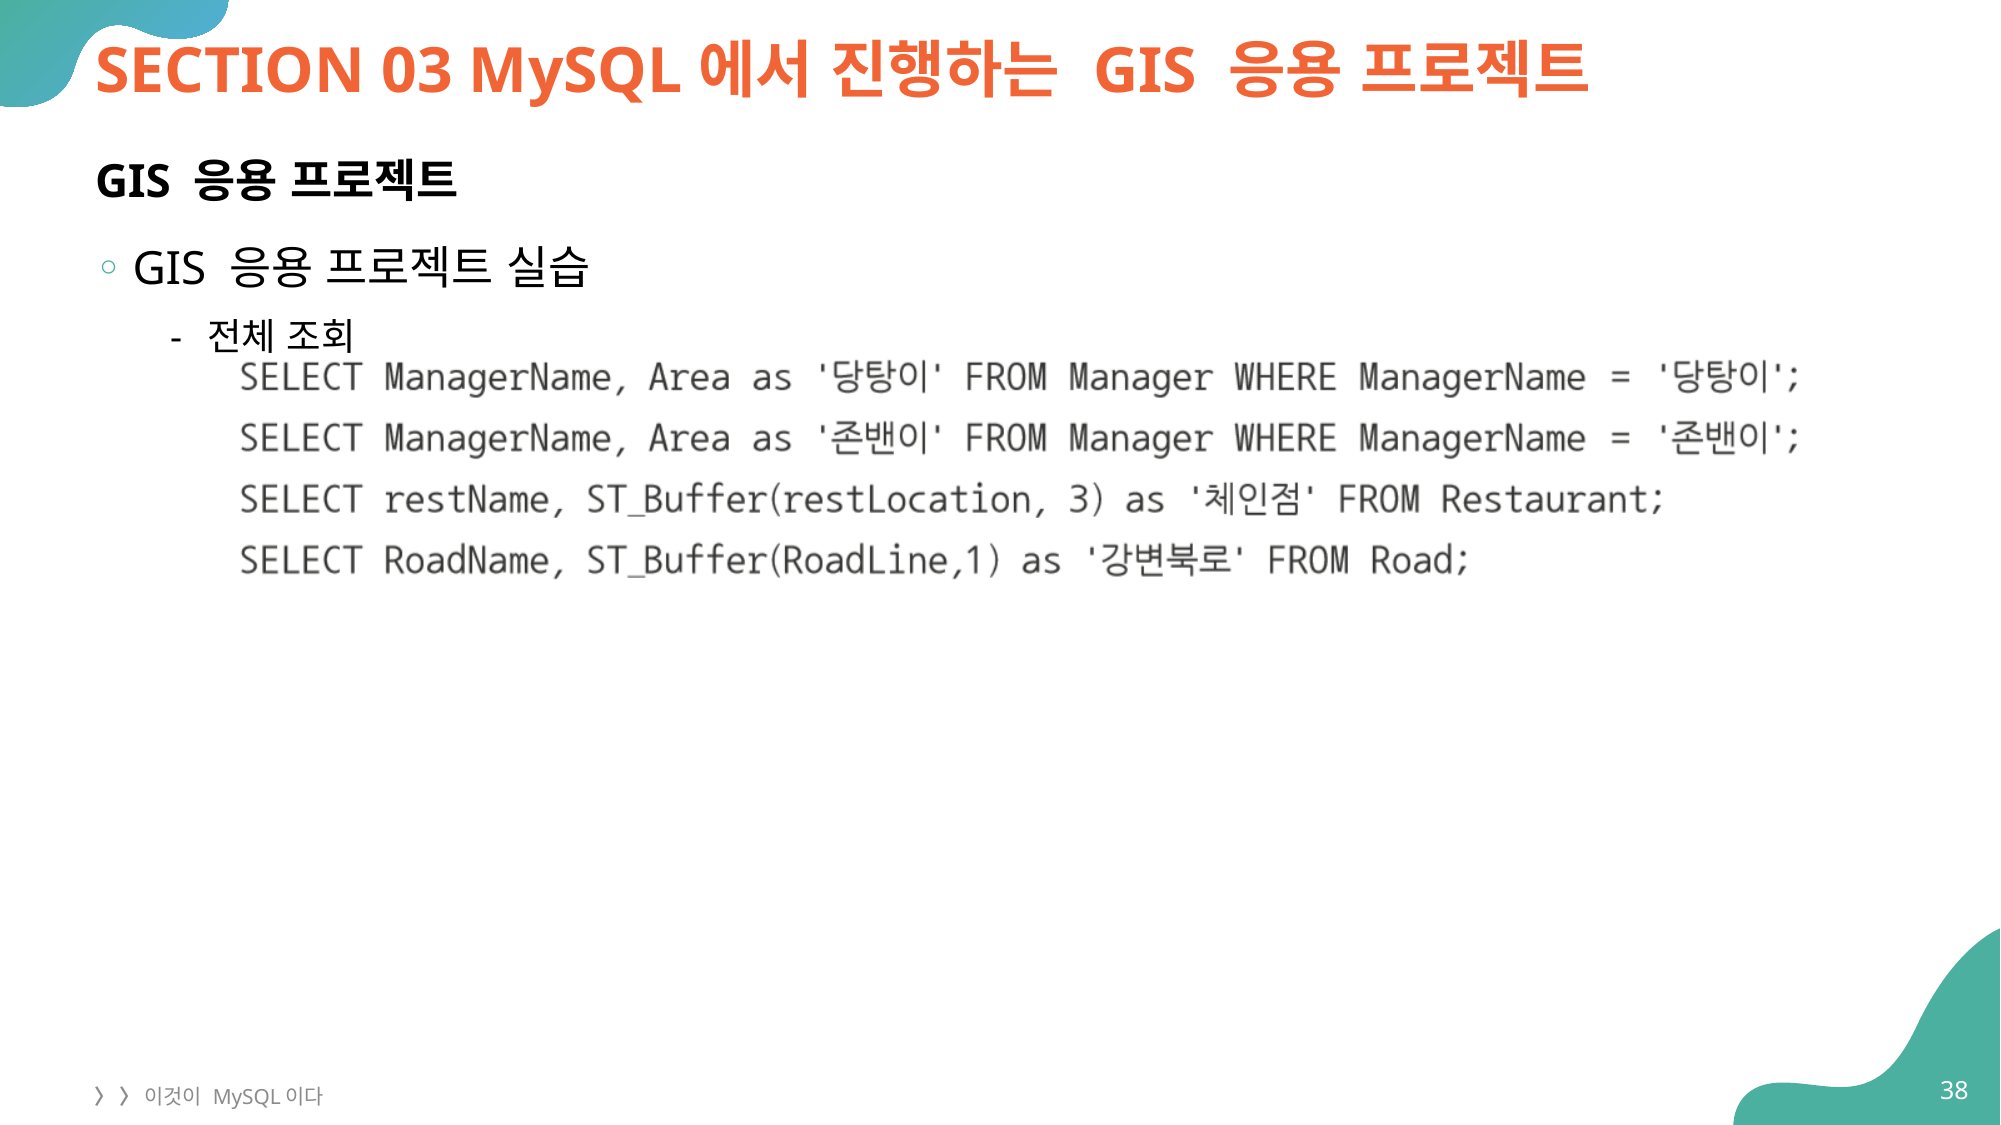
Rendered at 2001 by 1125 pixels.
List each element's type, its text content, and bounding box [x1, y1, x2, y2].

list GIS 응용 프로젝트 GIS 응용 프로젝트 실습 전체 조회 [79, 133, 1931, 1062]
footer 〉 〉 이것이 MySQL이다 [79, 1078, 755, 1114]
picture [236, 354, 1802, 584]
slide_number 38 [1917, 1061, 1984, 1122]
title SECTION 03 MySQL에서 진행하는 GIS 응용 프로젝트 [79, 17, 1931, 128]
